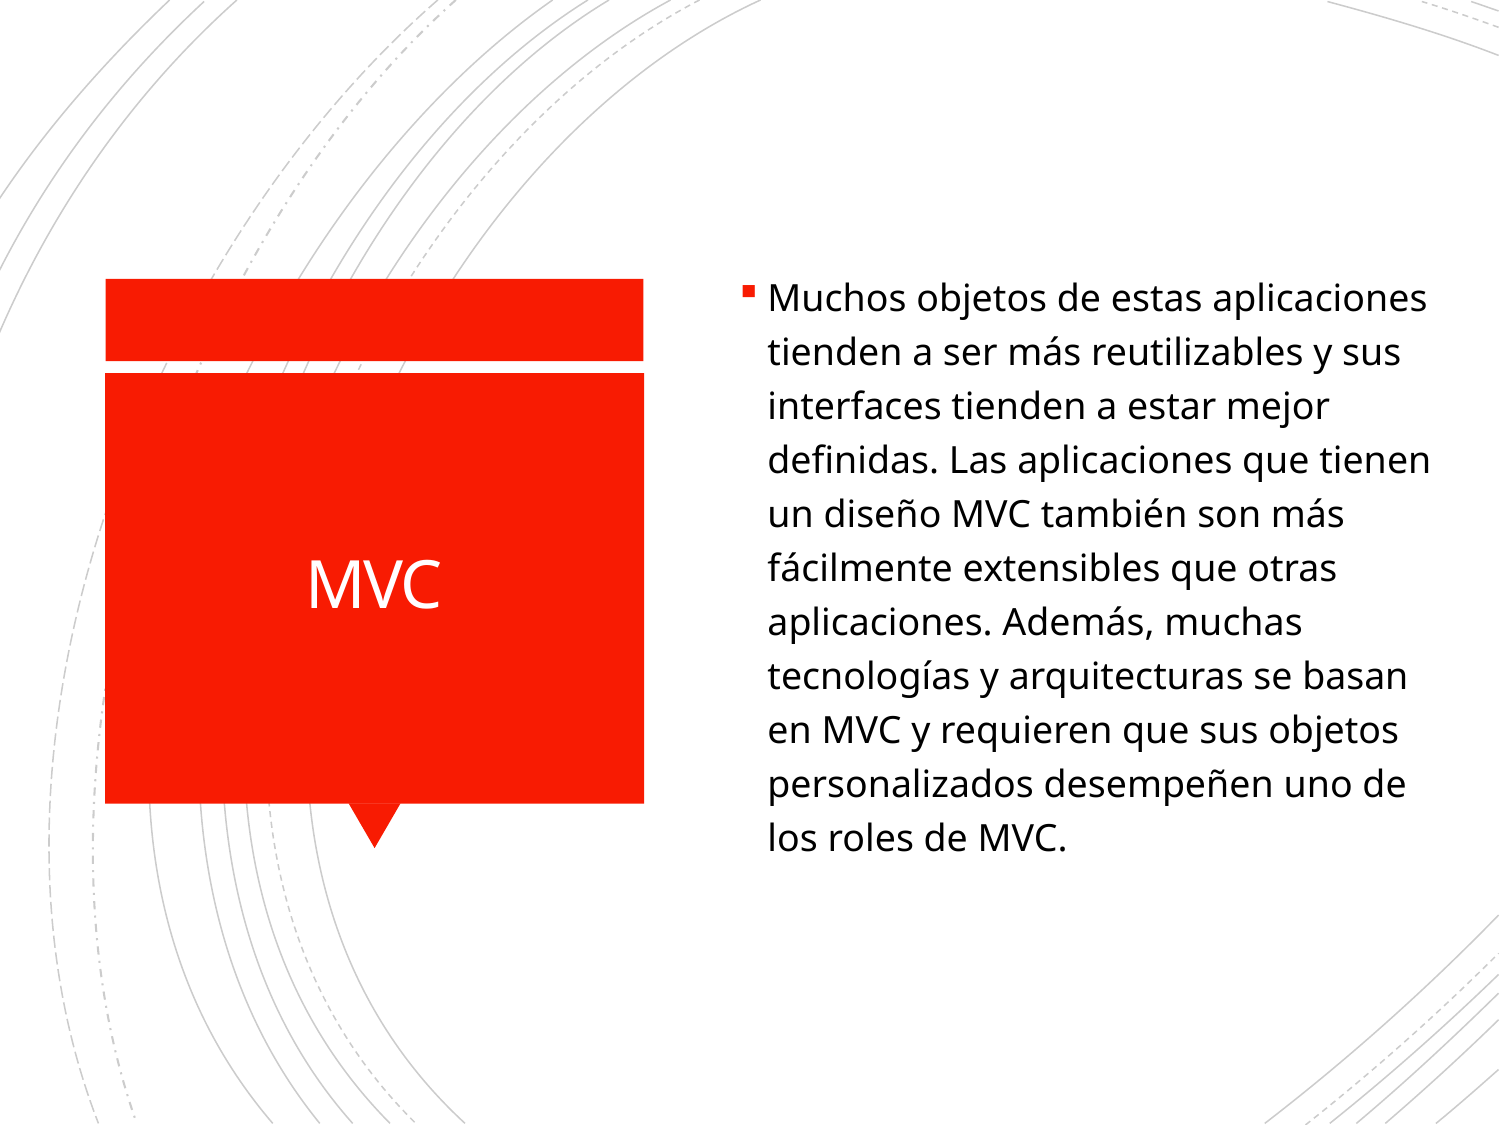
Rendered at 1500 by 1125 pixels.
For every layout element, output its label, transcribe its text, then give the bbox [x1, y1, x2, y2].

title MVC [118, 385, 630, 790]
list Muchos objetos de estas aplicaciones tienden a ser más reutilizables y sus interfaces tienden a estar mejor definidas. Las aplicaciones que tienen un diseño MVC también son más fácilmente extensibles que otras aplicaciones. Además, muchas tecnologías y arquitecturas se basan en MVC y requieren que sus objetos personalizados desempeñen uno de los roles de MVC. [724, 131, 1471, 993]
